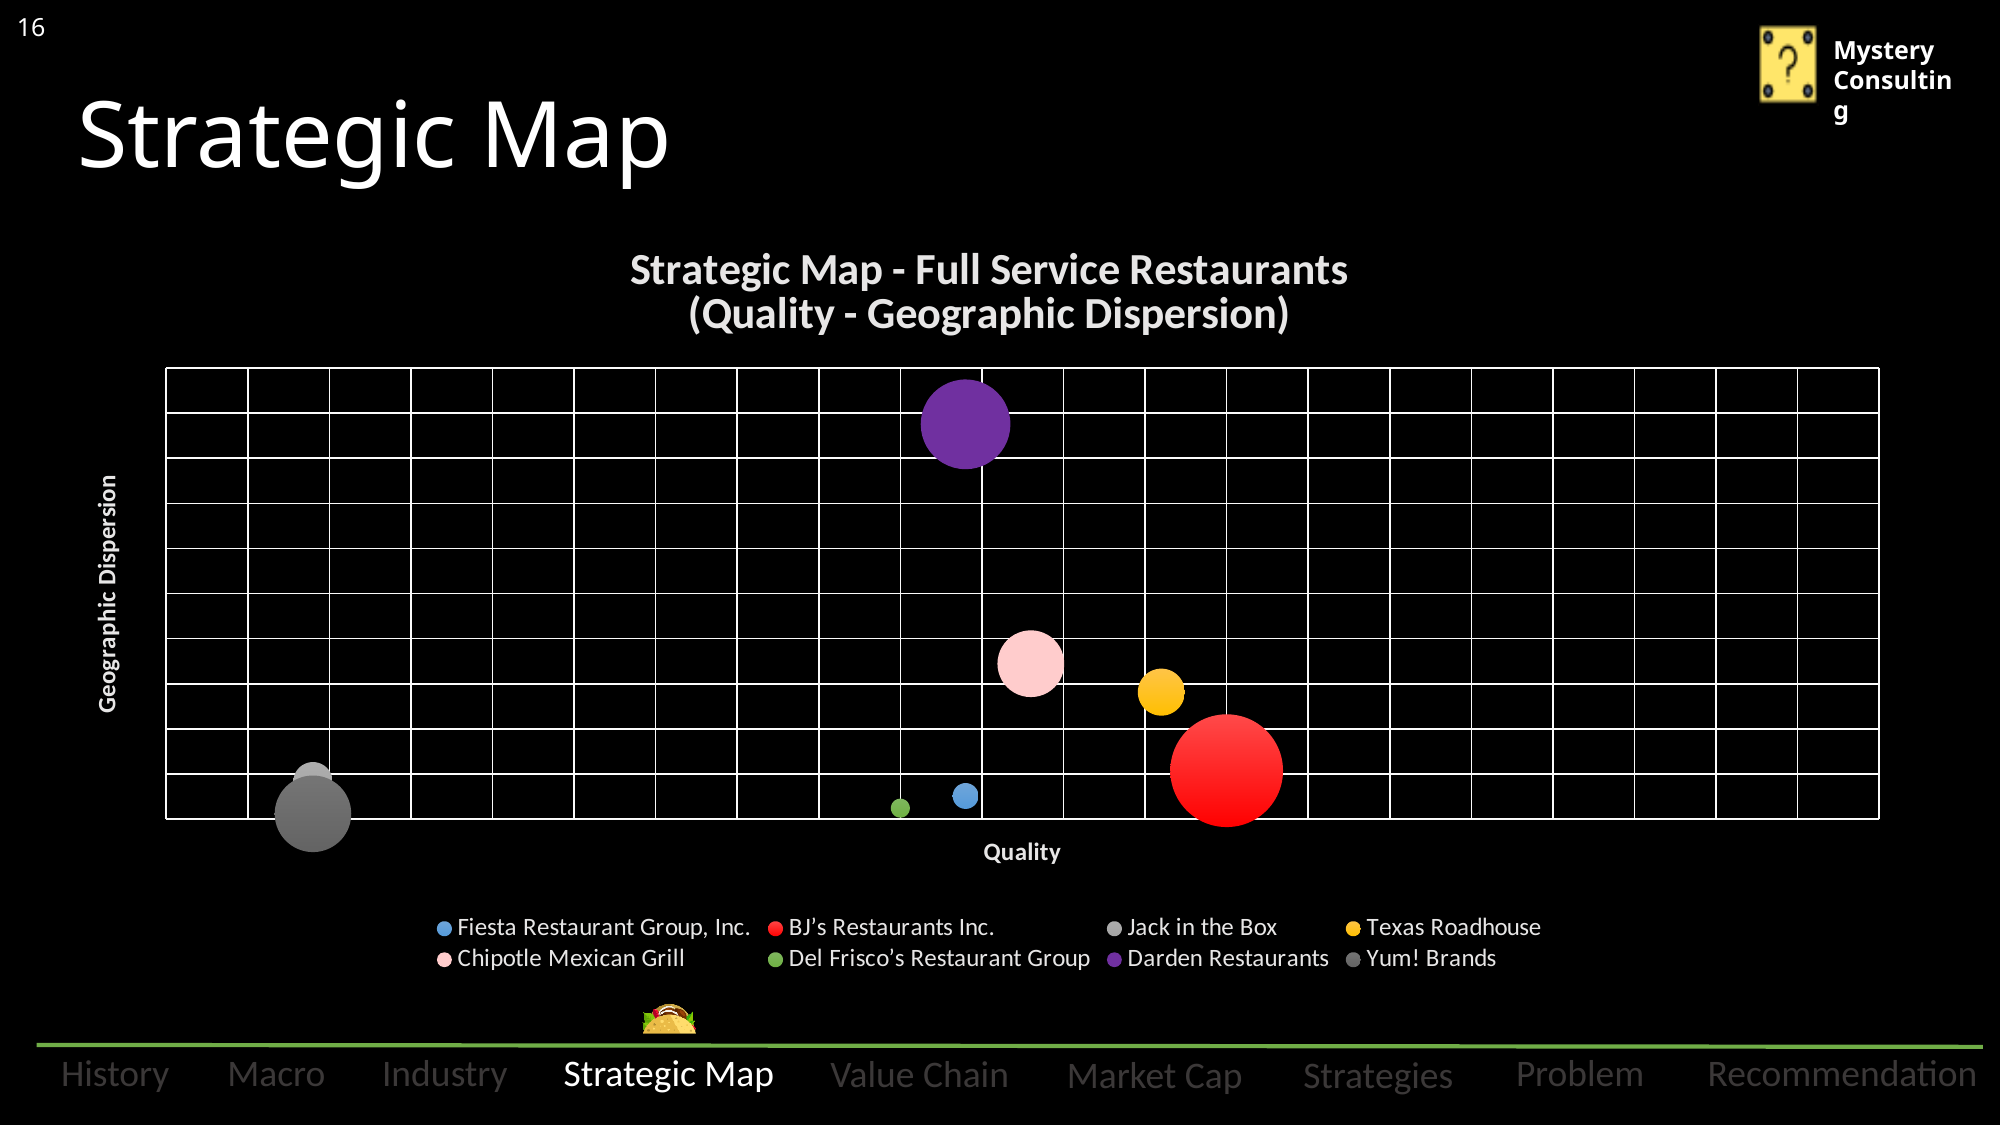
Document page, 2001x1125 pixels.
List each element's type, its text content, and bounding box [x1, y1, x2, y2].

picture [1758, 24, 1819, 106]
chart [62, 215, 1917, 979]
title Strategic Map [62, 59, 1759, 215]
slide_number 16 [0, 0, 63, 59]
picture [642, 992, 696, 1045]
